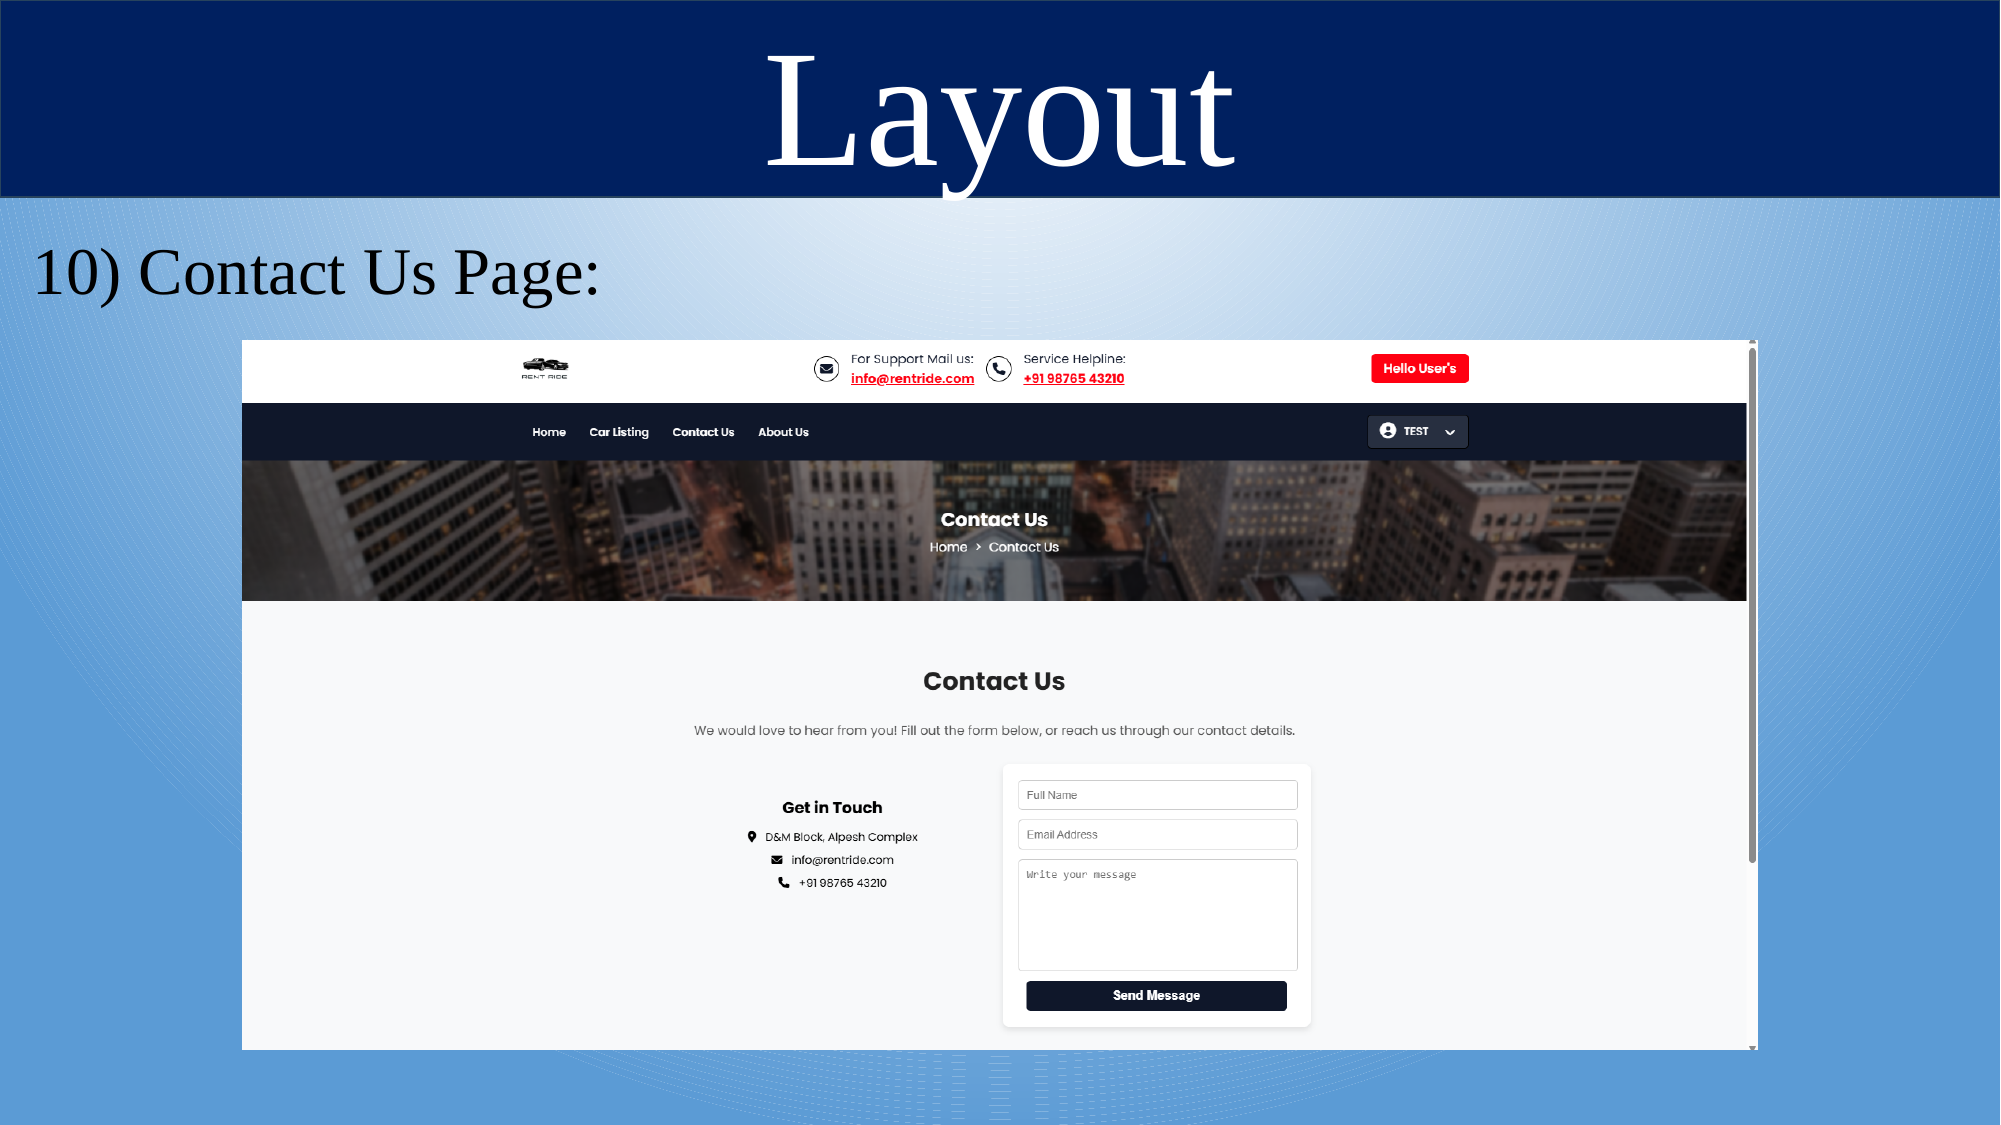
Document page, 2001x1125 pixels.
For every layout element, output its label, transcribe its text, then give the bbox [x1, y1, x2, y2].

picture [242, 340, 1758, 1050]
text_box Layout [0, 0, 2000, 198]
text_box 10) Contact Us Page: [18, 220, 1934, 316]
